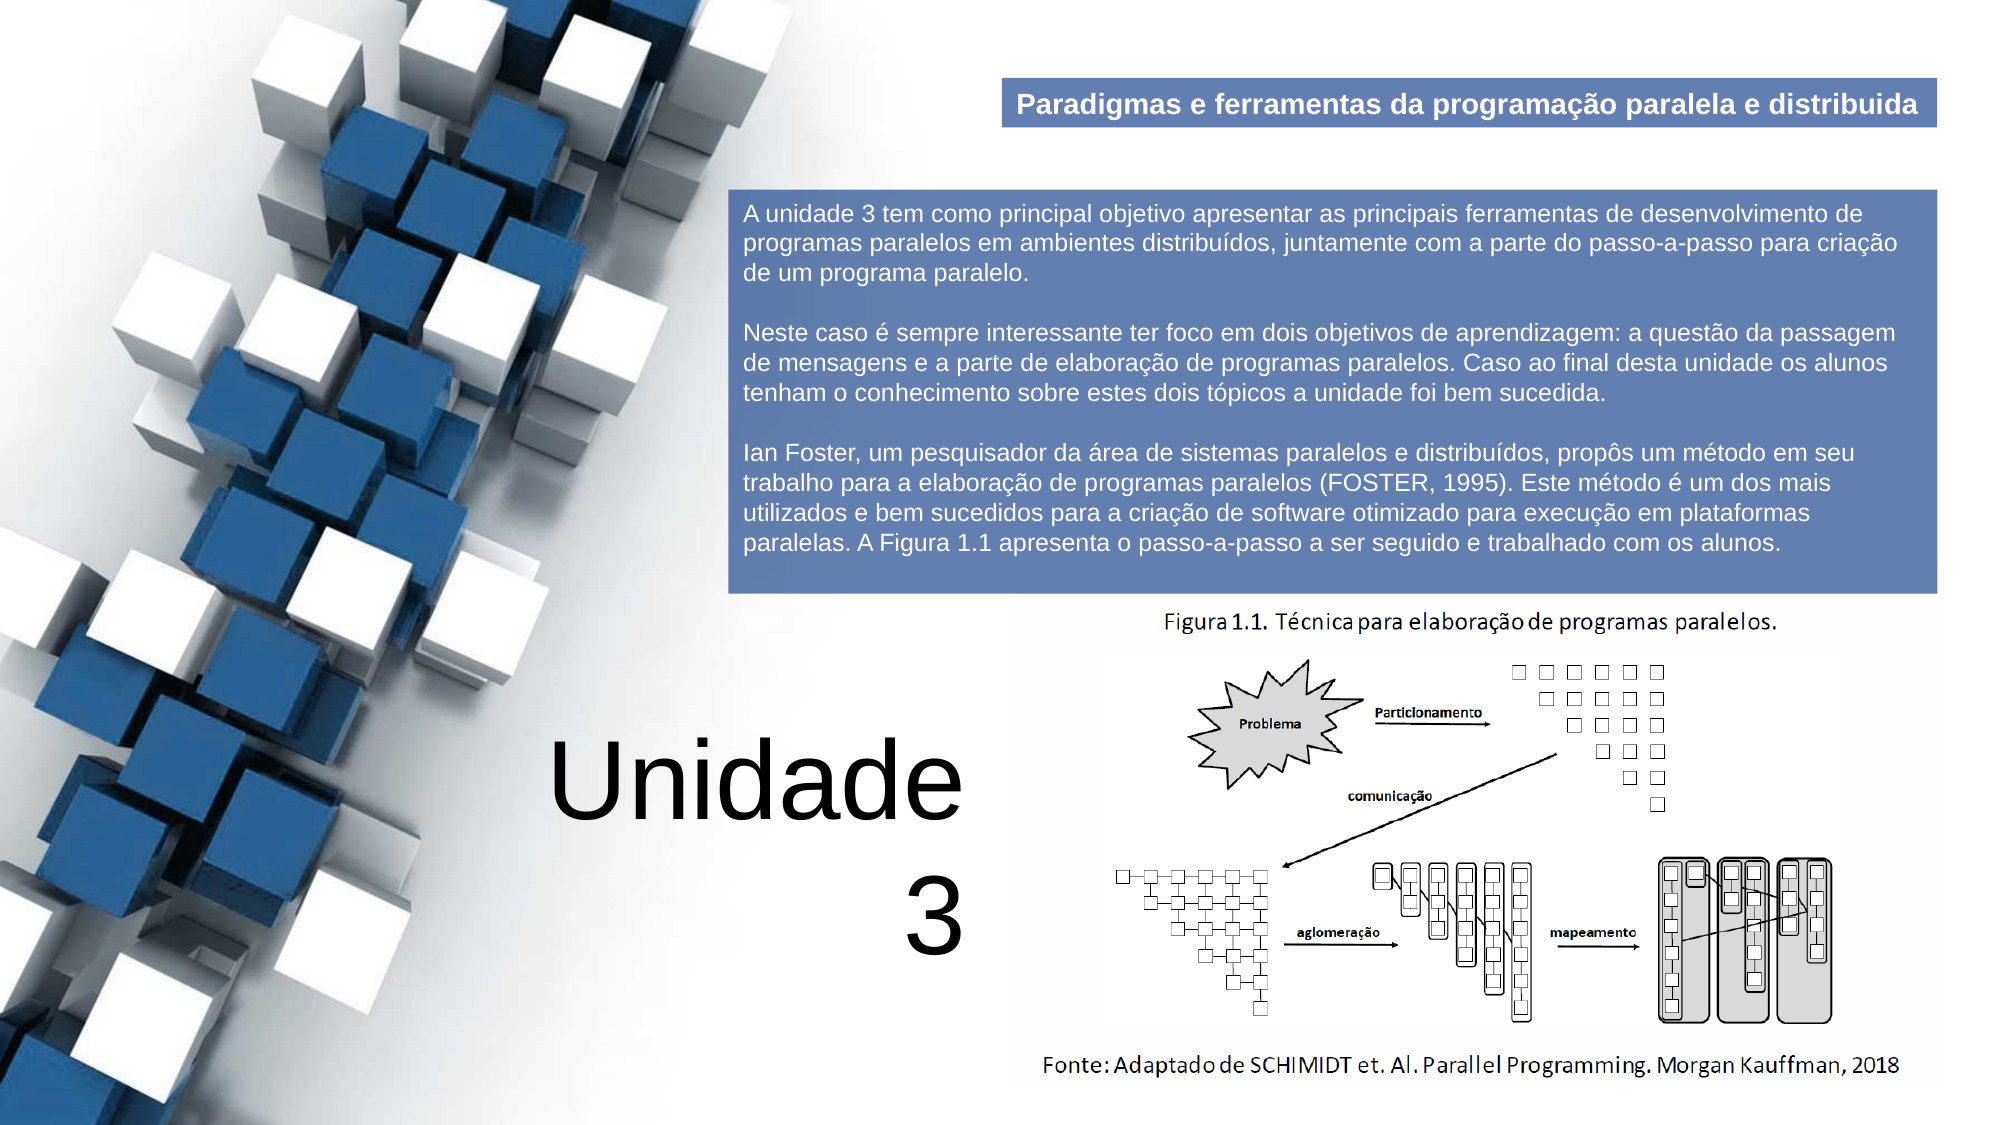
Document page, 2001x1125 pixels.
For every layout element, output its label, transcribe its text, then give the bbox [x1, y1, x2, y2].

text_box Unidade 3 [514, 700, 981, 985]
picture [0, 0, 2001, 1125]
text_box A unidade 3 tem como principal objetivo apresentar as principais ferramentas de desenvolvimento de programas paralelos em ambientes distribuídos, juntamente com a parte do passo-a-passo para criação de um programa paralelo. Neste caso é sempre interessante ter foco em dois objetivos de aprendizagem: a questão da passagem de mensagens e a parte de elaboração de programas paralelos. Caso ao final desta unidade os alunos tenham o conhecimento sobre estes dois tópicos a unidade foi bem sucedida. Ian Foster, um pesquisador da área de sistemas paralelos e distribuídos, propôs um método em seu trabalho para a elaboração de programas paralelos (FOSTER, 1995). Este método é um dos mais utilizados e bem sucedidos para a criação de software otimizado para execução em plataformas paralelas. A Figura 1.1 apresenta o passo-a-passo a ser seguido e trabalhado com os alunos. [728, 189, 1938, 594]
text_box Paradigmas e ferramentas da programação paralela e distribuida [1001, 77, 1938, 128]
